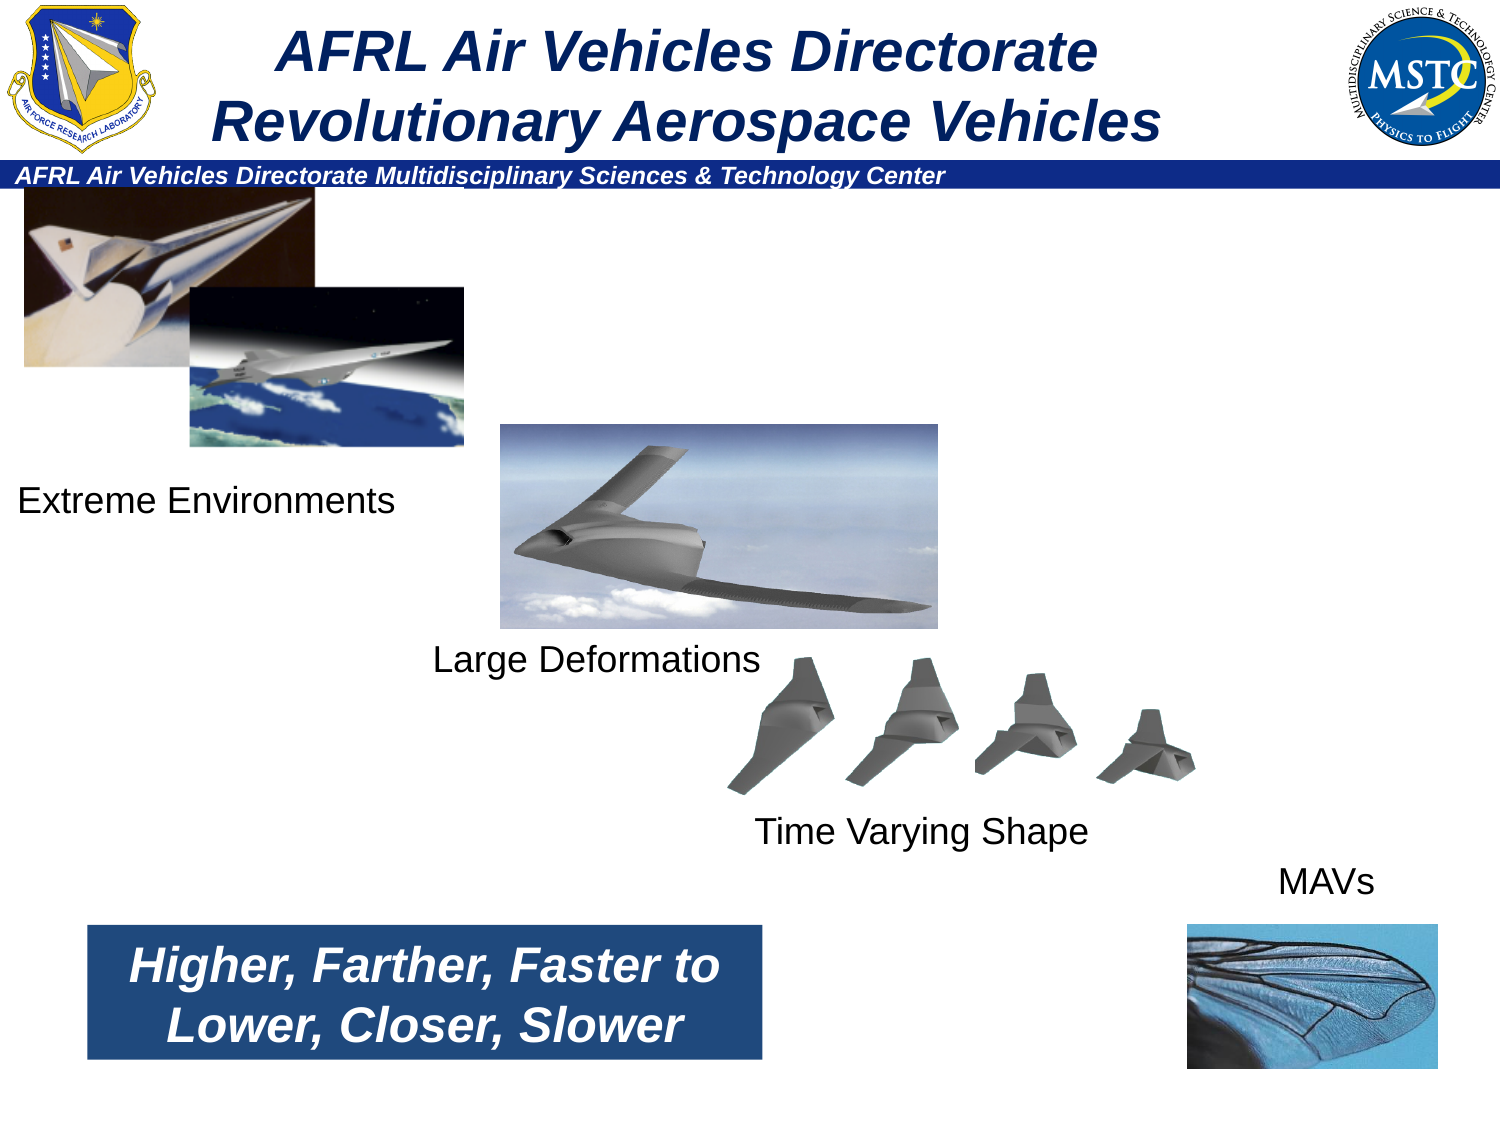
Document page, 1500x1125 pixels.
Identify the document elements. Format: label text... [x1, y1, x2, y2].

picture [7, 5, 156, 154]
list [24, 187, 465, 488]
picture [499, 424, 938, 629]
text_box Extreme Environments [2, 468, 411, 529]
picture [1187, 924, 1438, 1069]
title AFRL Air Vehicles Directorate Revolutionary Aerospace Vehicles [162, 2, 1213, 164]
picture [699, 649, 1220, 803]
text_box Large Deformations [417, 628, 777, 688]
text_box Higher, Farther, Faster to Lower, Closer, Slower [87, 924, 763, 1060]
picture [1346, 5, 1497, 154]
text_box MAVs [1263, 849, 1391, 910]
text_box Time Varying Shape [739, 811, 1105, 860]
